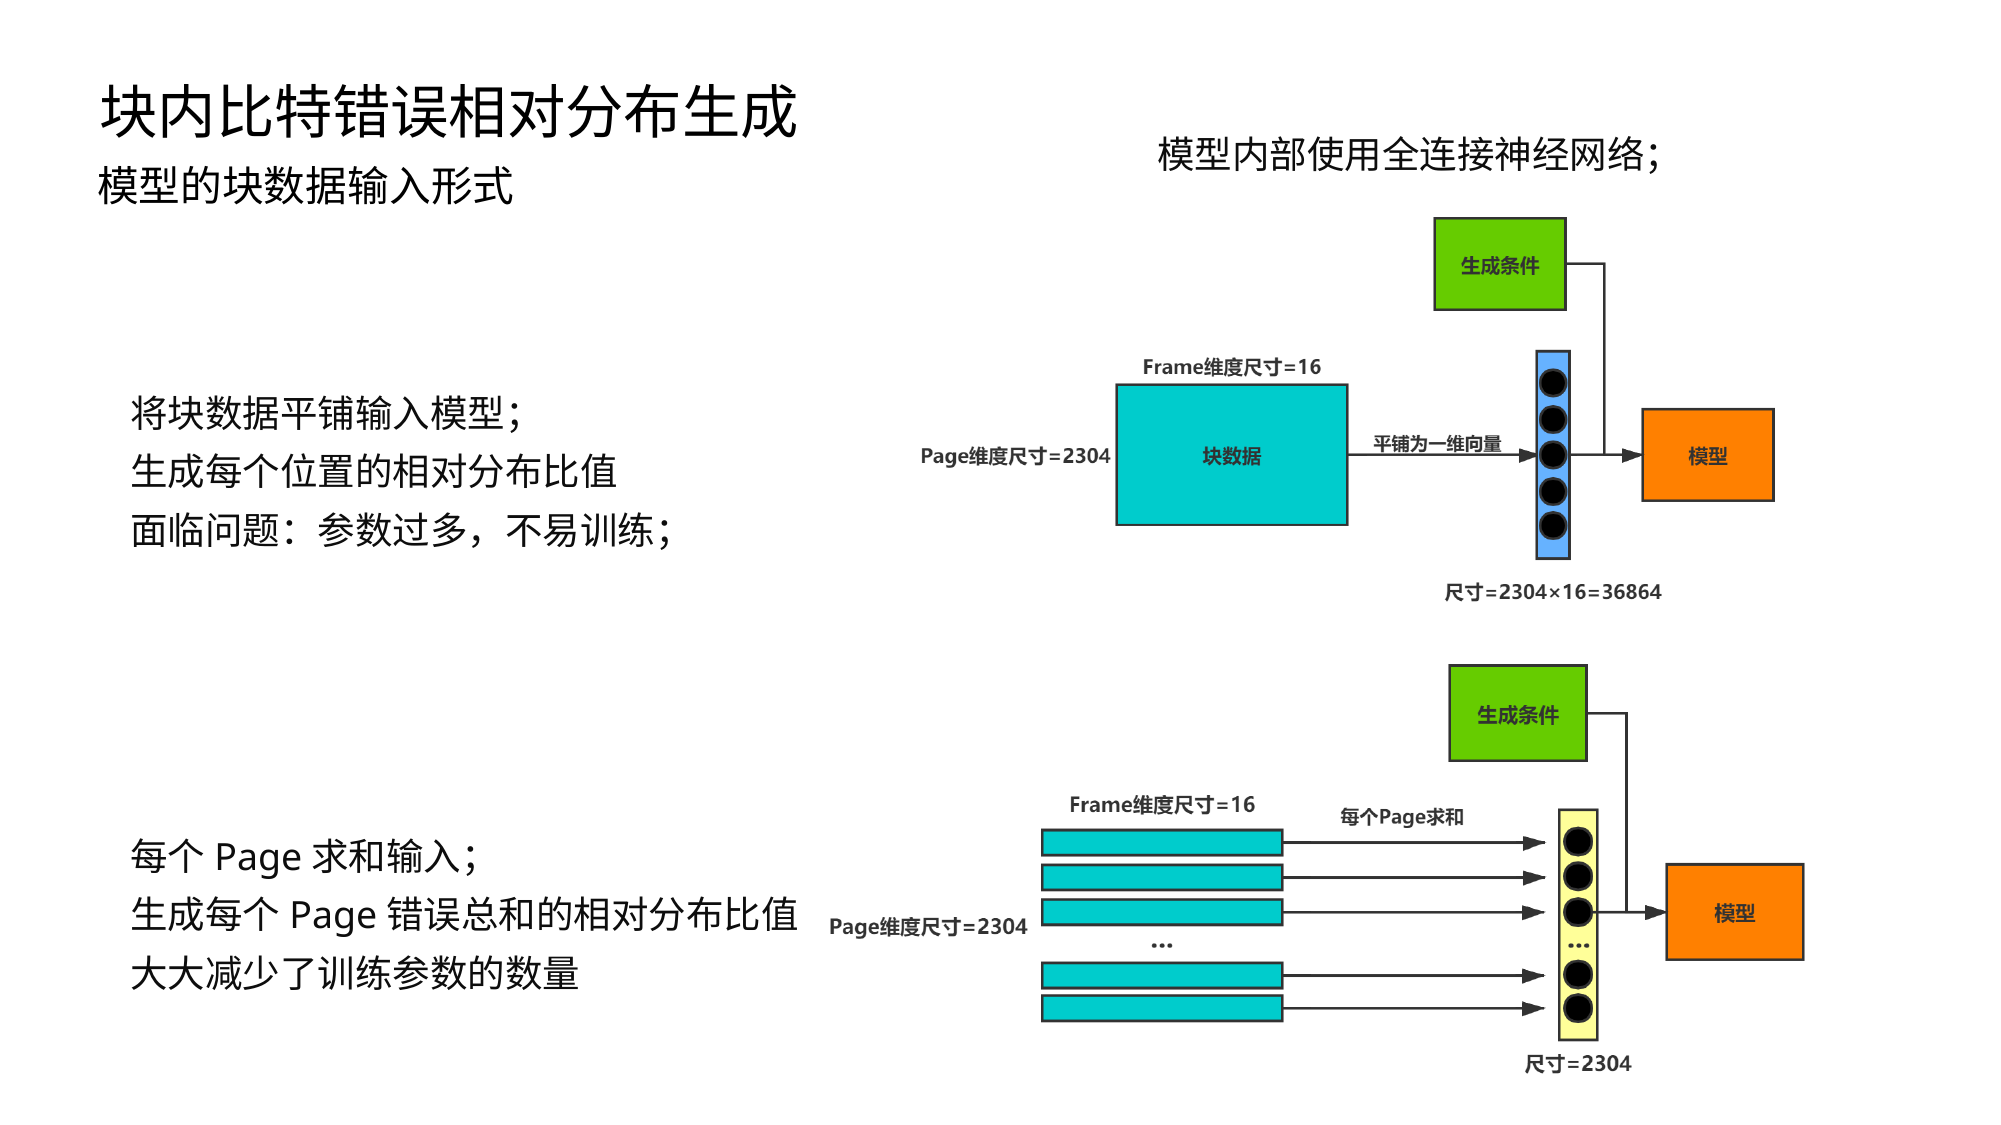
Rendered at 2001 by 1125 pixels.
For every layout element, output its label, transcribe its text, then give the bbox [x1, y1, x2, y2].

text_box 将块数据平铺输入模型； 生成每个位置的相对分布比值 面临问题：参数过多，不易训练； [115, 368, 739, 559]
picture [788, 185, 1837, 1125]
text_box 每个Page求和输入； 生成每个Page错误总和的相对分布比值 大大减少了训练参数的数量 [115, 811, 788, 1002]
text_box 模型的块数据输入形式 [82, 152, 530, 218]
text_box 块内比特错误相对分布生成 [84, 67, 814, 153]
text_box 模型内部使用全连接神经网络； [1142, 110, 1697, 184]
